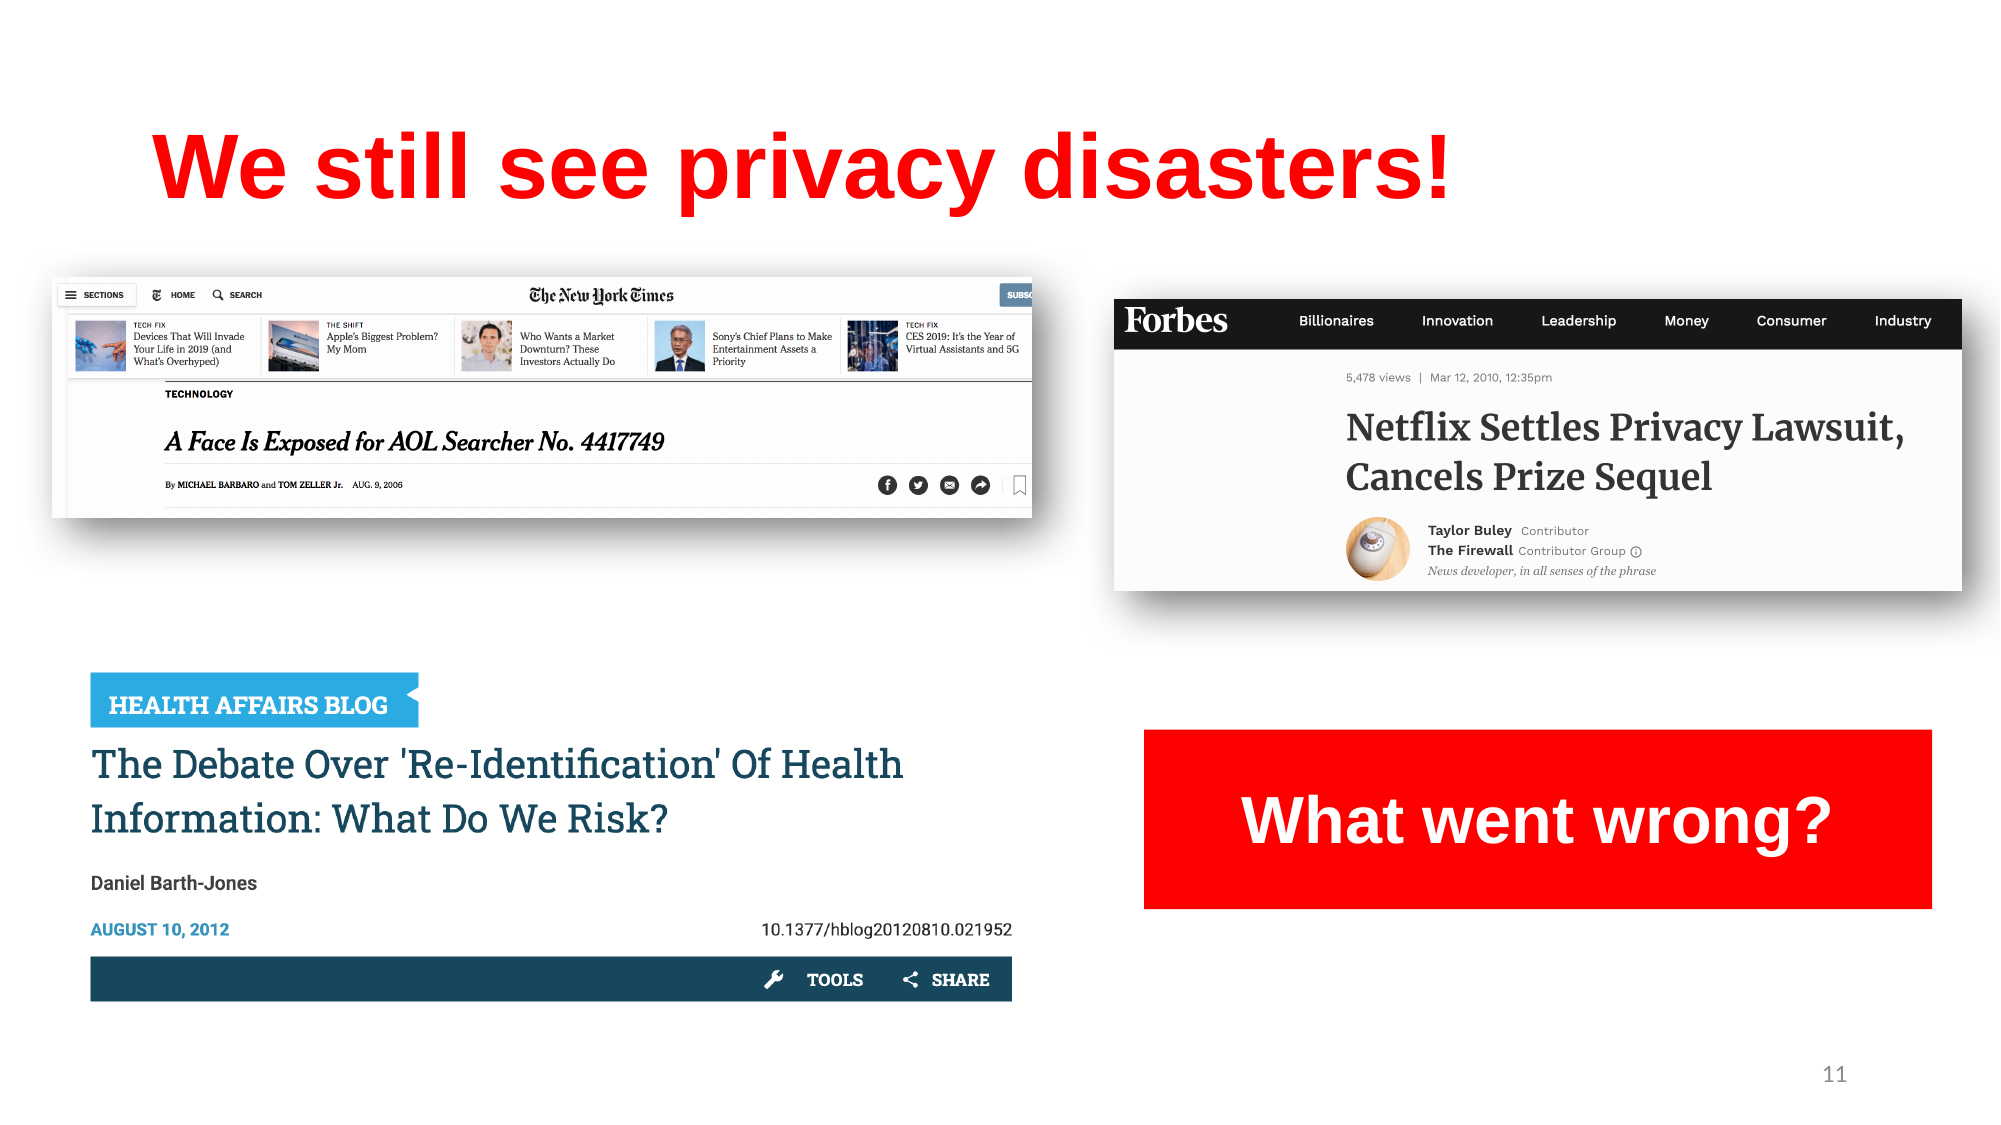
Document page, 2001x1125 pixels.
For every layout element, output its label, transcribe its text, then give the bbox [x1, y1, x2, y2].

slide_number 11 [1412, 1042, 1863, 1103]
picture [66, 632, 1032, 1014]
text_box What went wrong? [1144, 729, 1933, 910]
picture [52, 277, 1032, 518]
picture [1114, 299, 1962, 591]
title We still see privacy disasters! [137, 59, 1863, 278]
